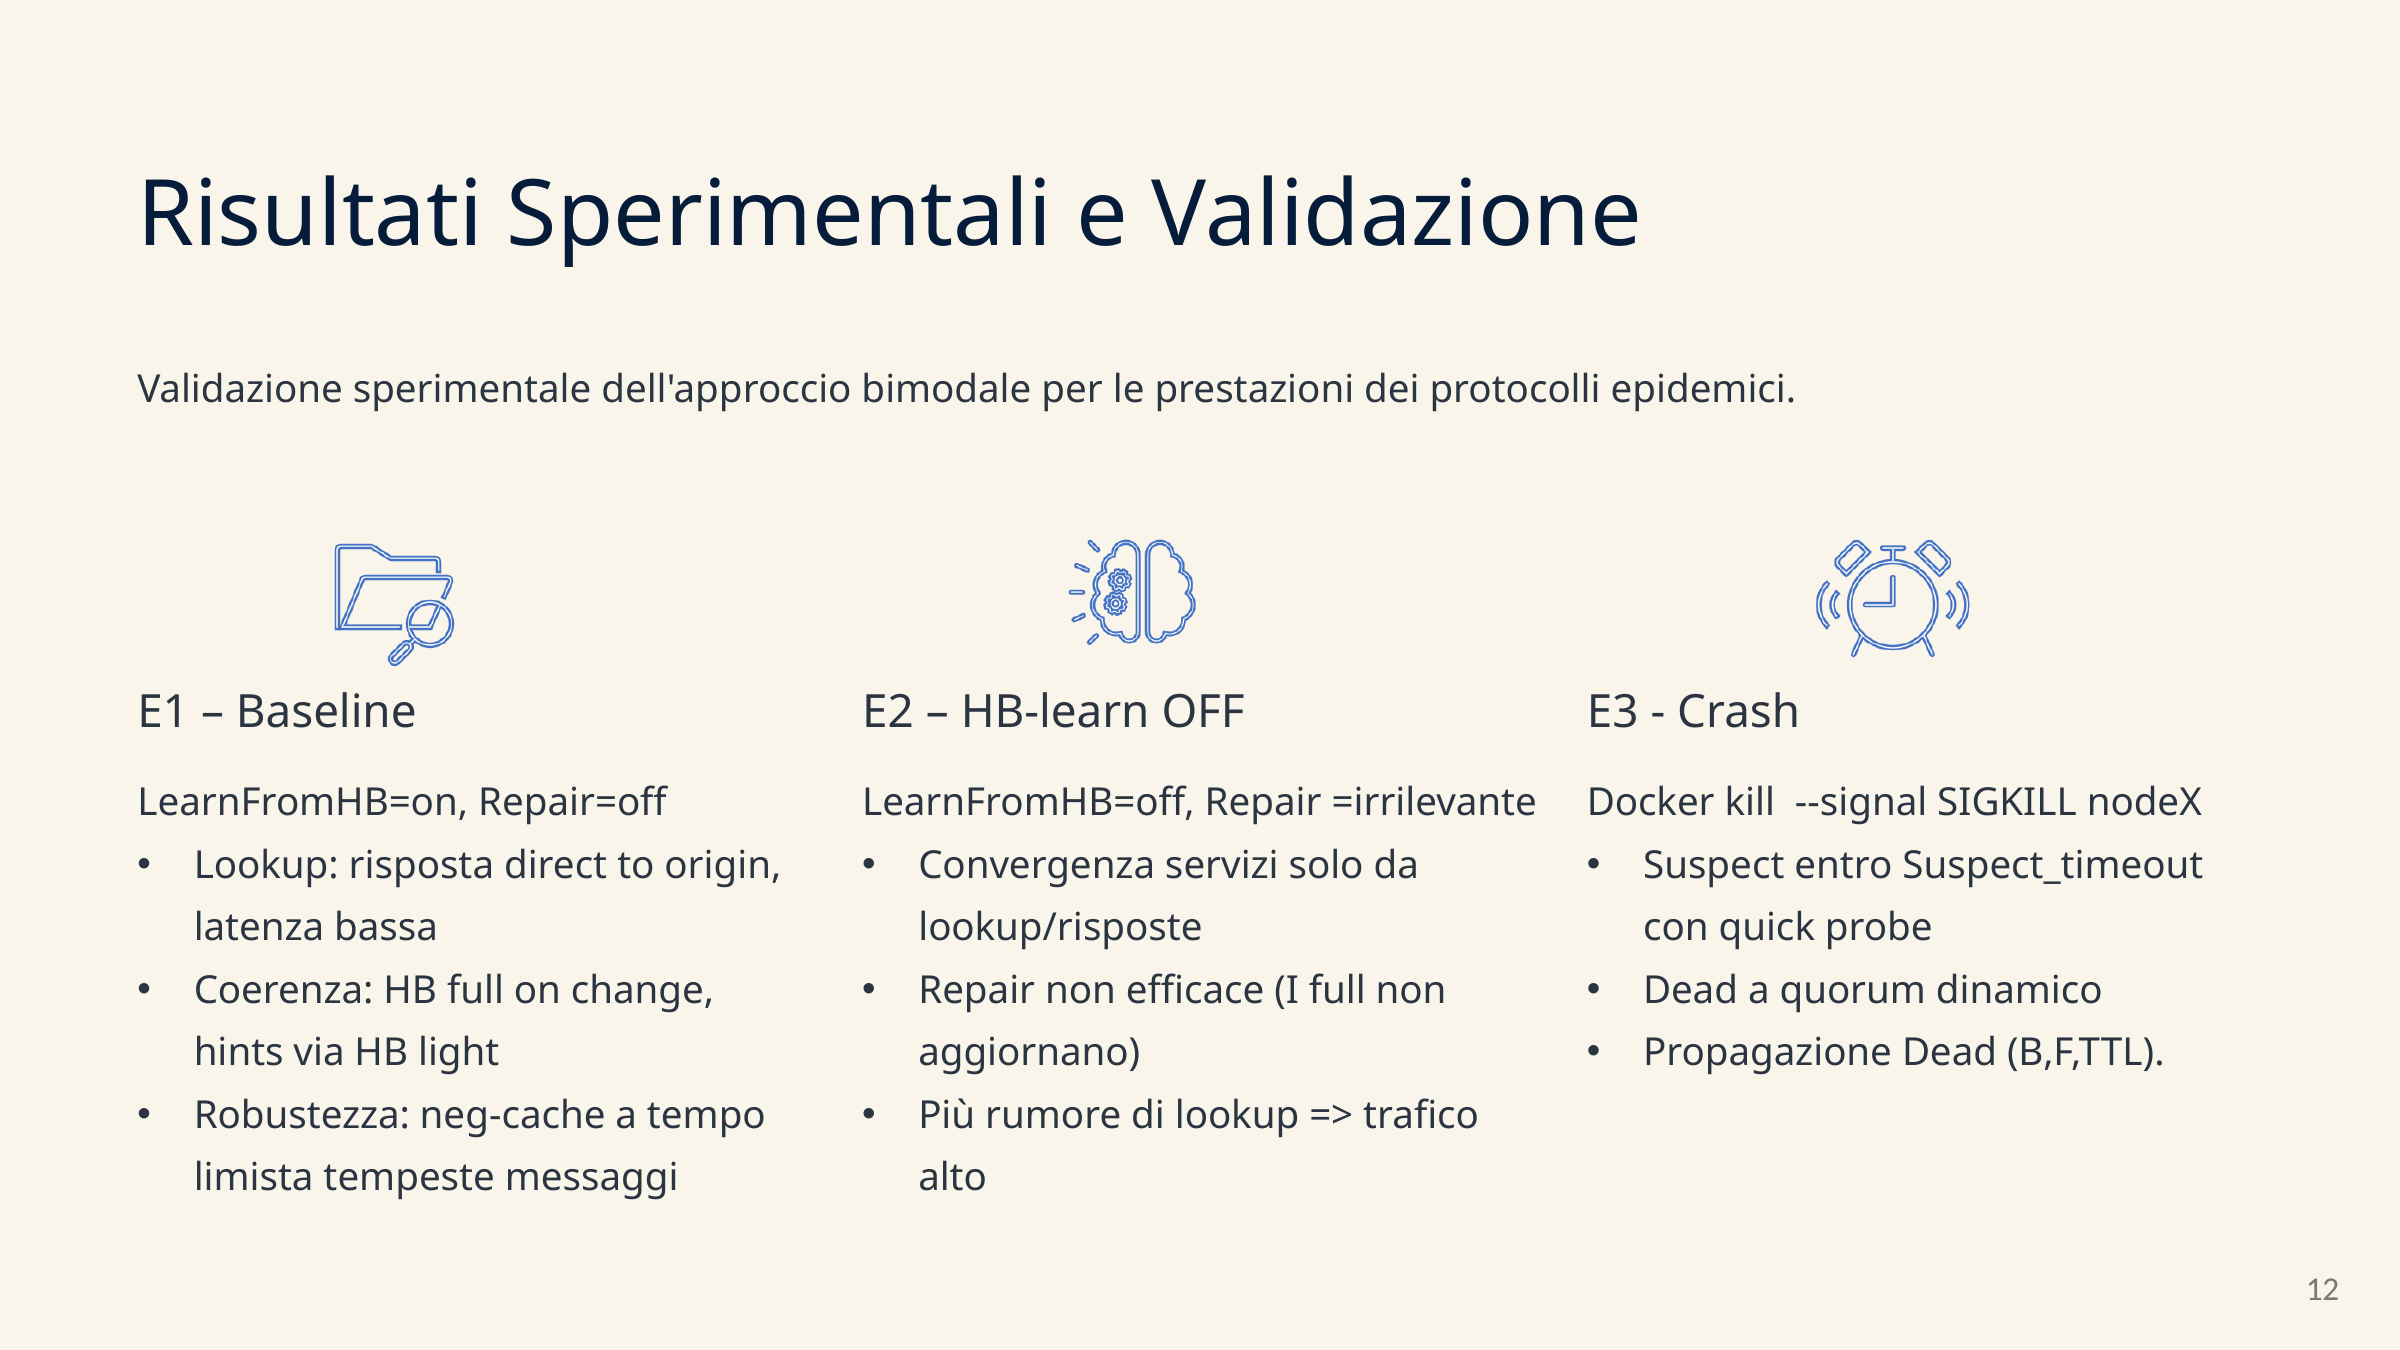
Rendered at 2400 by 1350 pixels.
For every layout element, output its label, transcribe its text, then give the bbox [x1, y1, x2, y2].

picture [1067, 517, 1218, 668]
slide_number 12 [1814, 1251, 2355, 1324]
text_box LearnFromHB=on, Repair=off Lookup: risposta direct to origin, latenza bassa Coerenza: HB full on change, hints via HB light Robustezza: neg-cache a tempo limista tempeste messaggi [137, 761, 814, 1201]
text_box LearnFromHB=off, Repair =irrilevante Convergenza servizi solo da lookup/risposte Repair non efficace (I full non aggiornano) Più rumore di lookup => trafico alto [862, 761, 1538, 1138]
text_box E2 – HB-learn OFF [862, 679, 1388, 738]
picture [311, 515, 476, 680]
text_box Validazione sperimentale dell'approccio bimodale per le prestazioni dei protocolli epidemici. [137, 347, 2263, 474]
text_box E1 – Baseline [137, 679, 710, 738]
text_box E3 - Crash [1586, 679, 2198, 738]
text_box Docker kill --signal SIGKILL nodeX Suspect entro Suspect_timeout con quick probe Dead a quorum dinamico Propagazione Dead (B,F,TTL). [1586, 761, 2263, 1138]
picture [1810, 515, 1975, 680]
text_box Risultati Sperimentali e Validazione [137, 148, 1665, 265]
